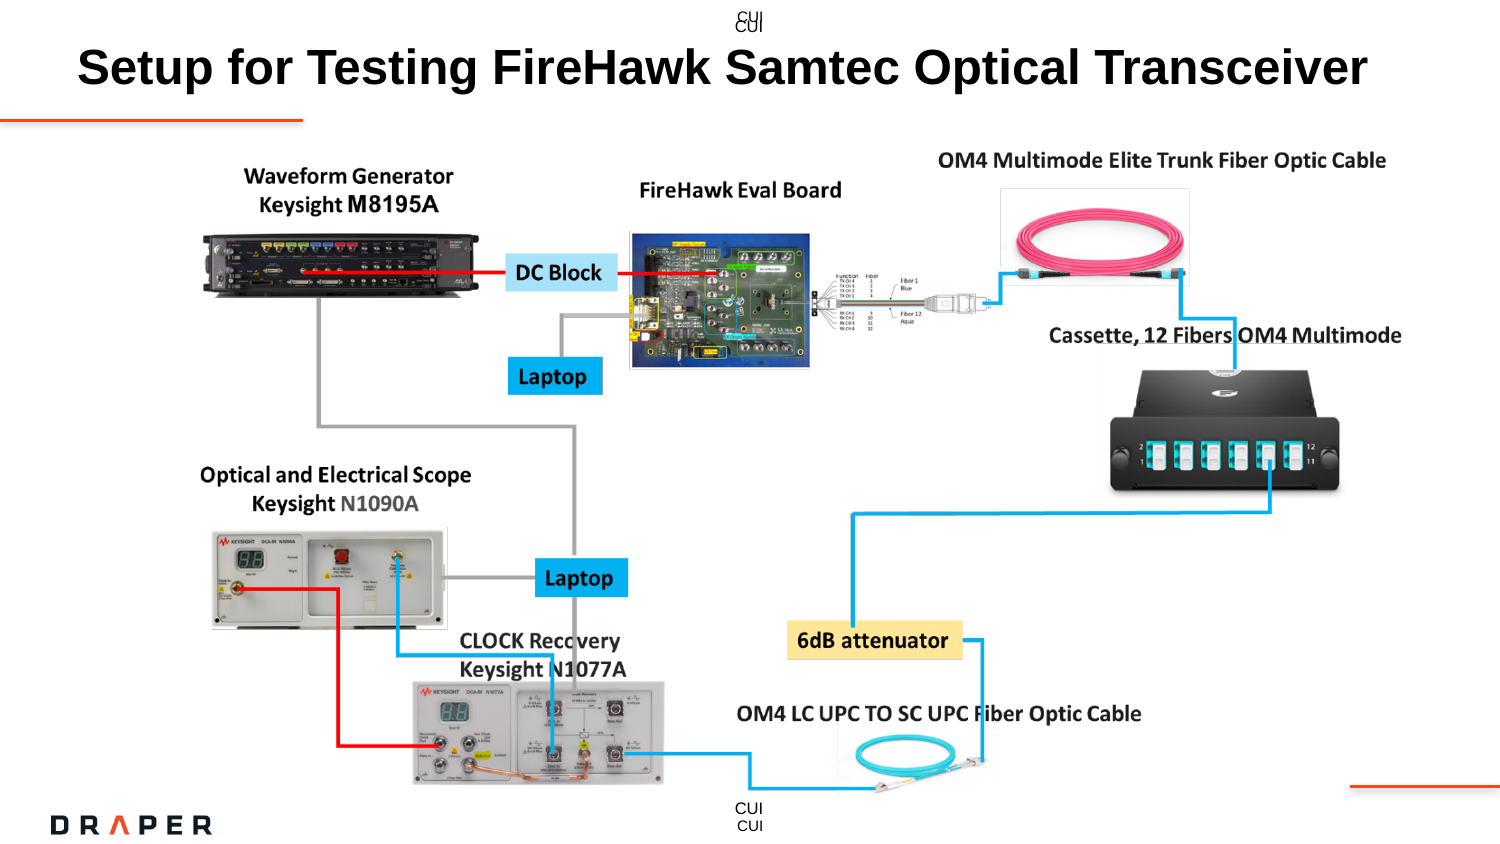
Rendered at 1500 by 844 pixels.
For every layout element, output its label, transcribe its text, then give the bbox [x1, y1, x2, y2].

picture [51, 813, 213, 836]
picture [170, 136, 1418, 797]
title Setup for Testing FireHawk Samtec Optical Transceiver [77, 20, 1427, 110]
